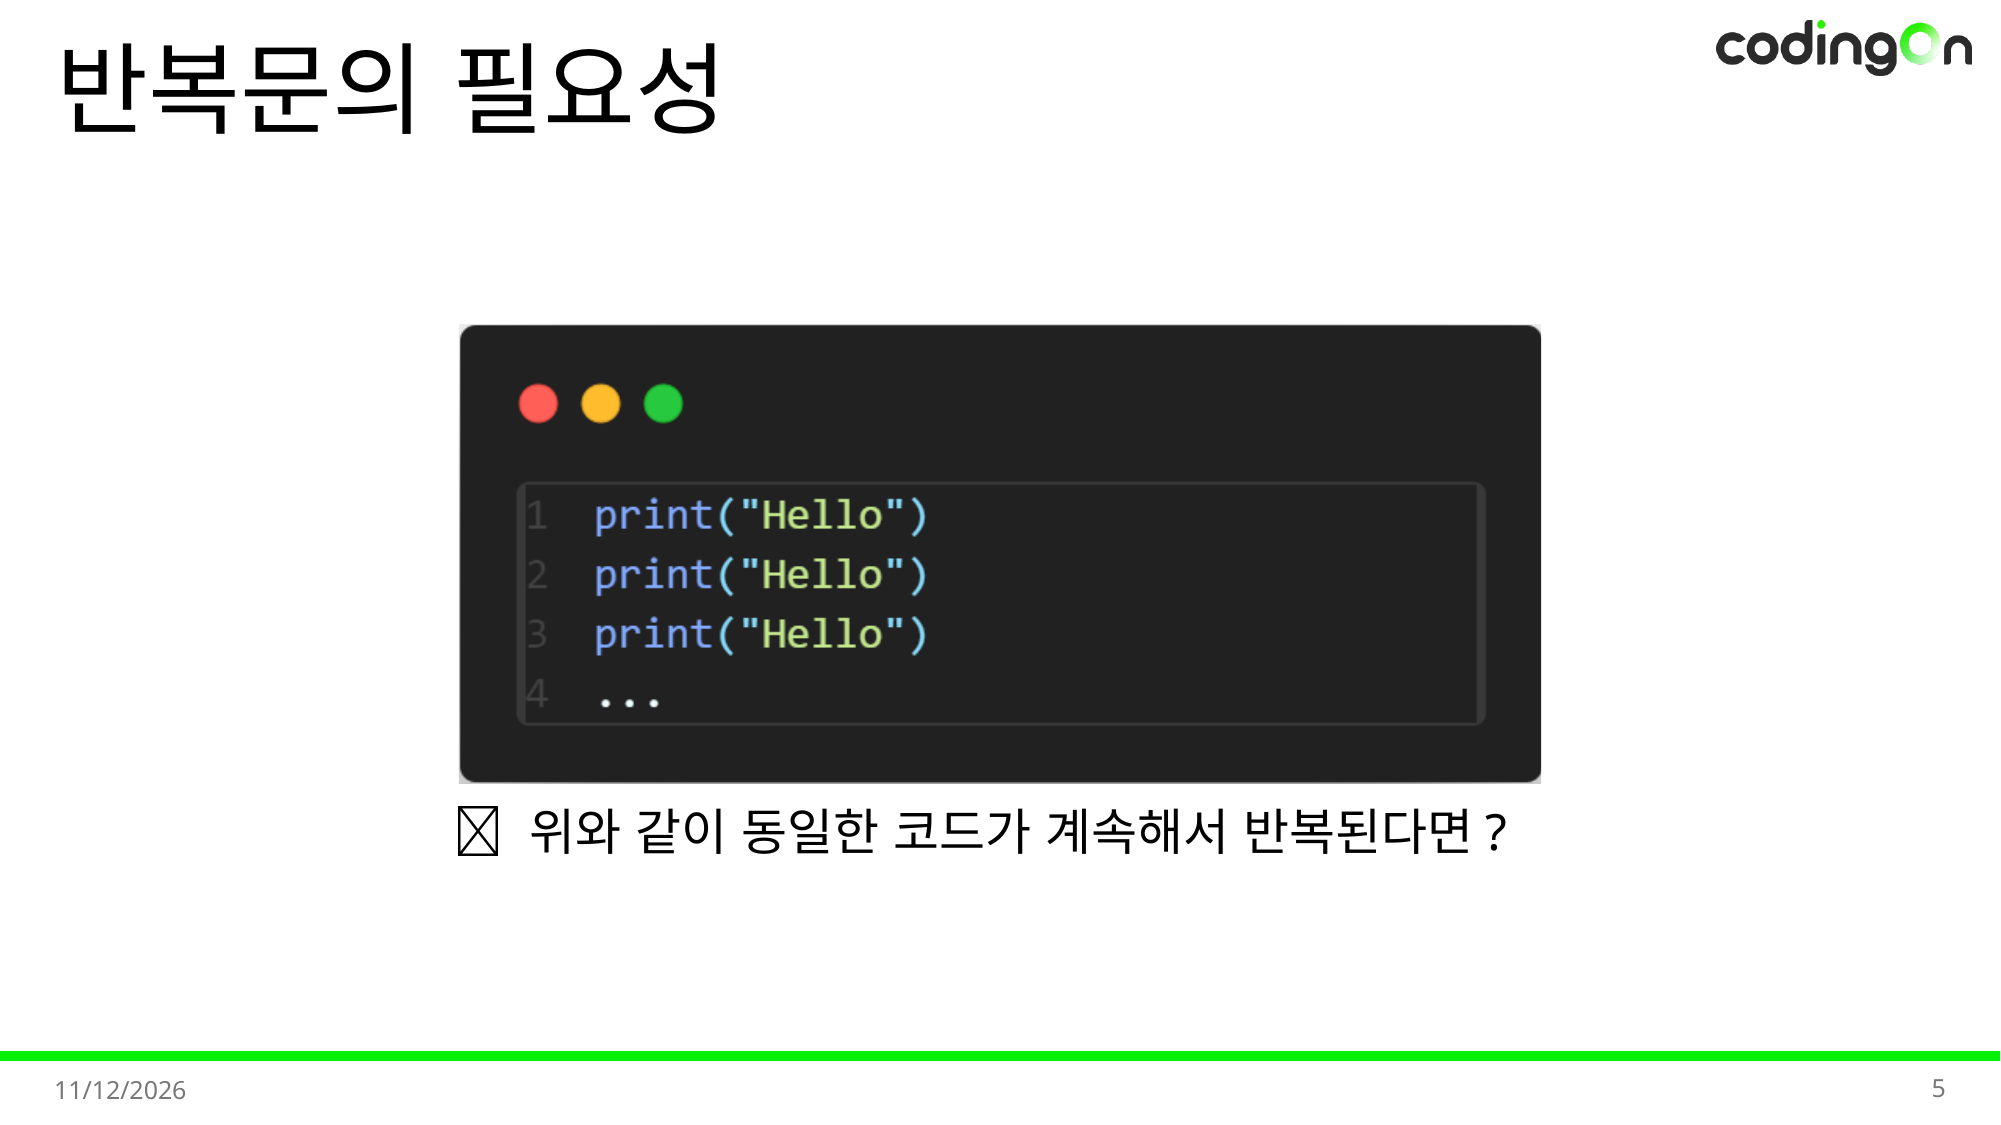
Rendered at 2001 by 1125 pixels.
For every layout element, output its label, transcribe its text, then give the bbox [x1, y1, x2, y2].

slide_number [39, 1061, 490, 1122]
picture [1767, 20, 1972, 76]
picture [458, 324, 1542, 784]
slide_number 5 [1510, 1059, 1961, 1120]
text_box 🤔 위와 같이 동일한 코드가 계속해서 반복된다면? [438, 762, 1542, 868]
title 반복문의 필요성 [41, 0, 1767, 188]
